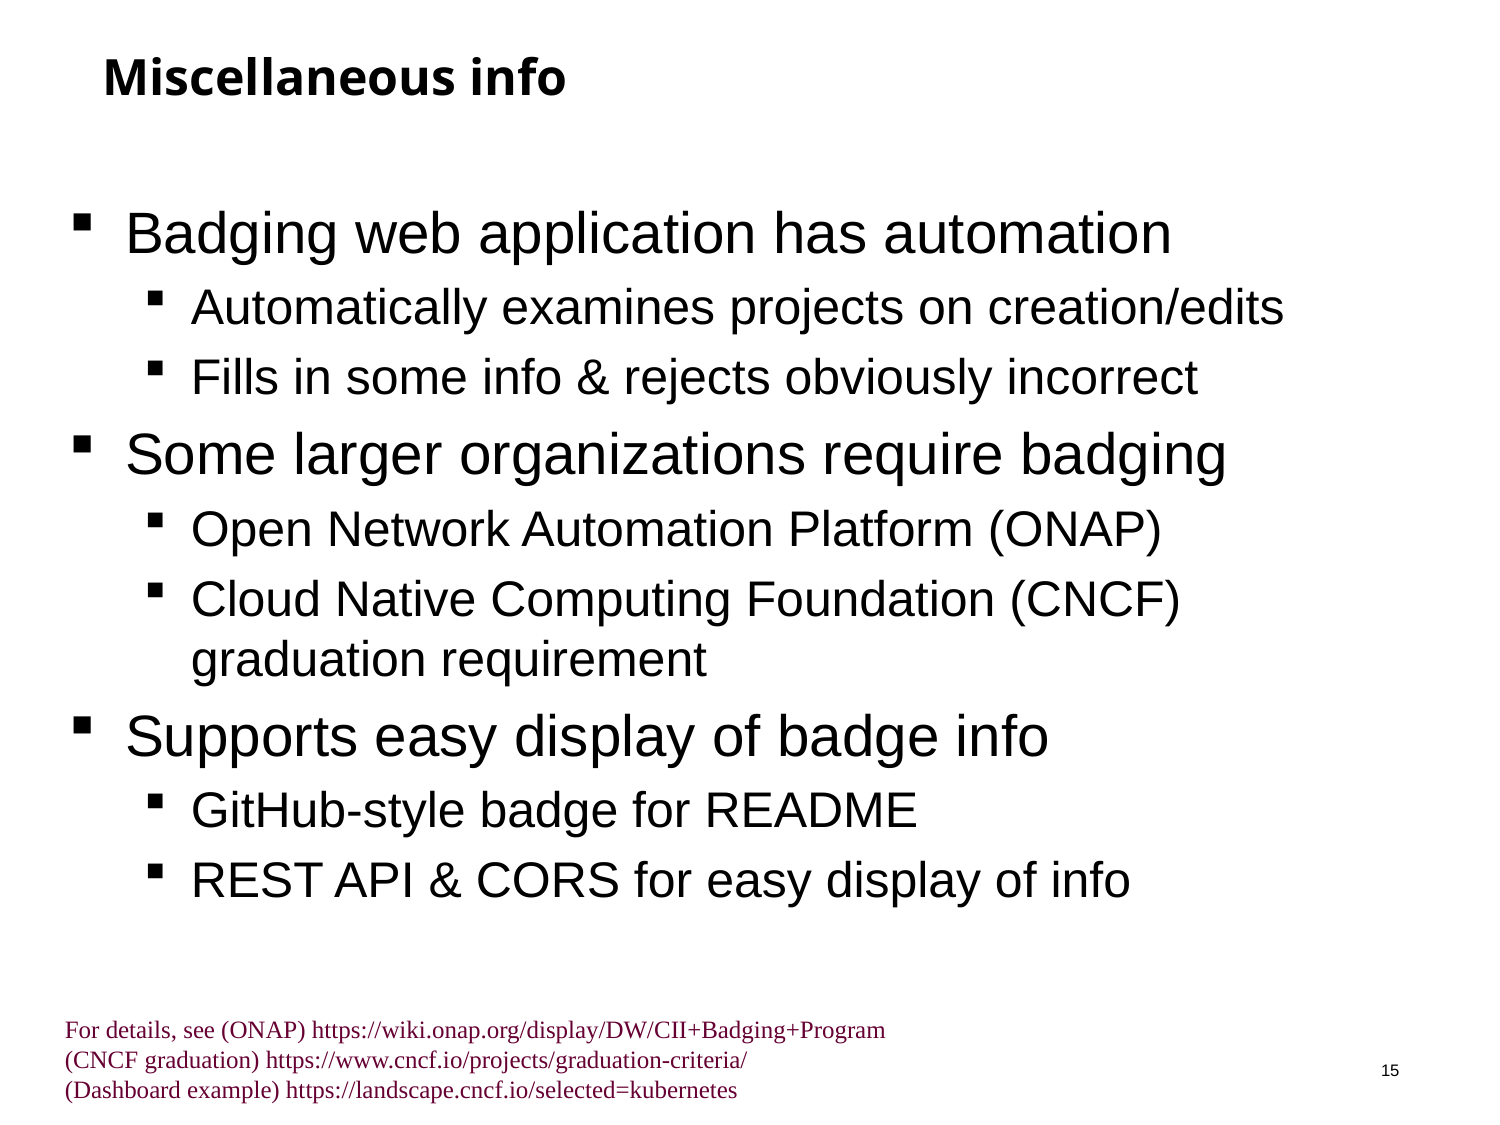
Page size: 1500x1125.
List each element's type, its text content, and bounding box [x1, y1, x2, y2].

title Miscellaneous info [87, 37, 1376, 113]
list Badging web application has automation Automatically examines projects on creation/edits Fills in some info & rejects obviously incorrect Some larger organizations require badging Open Network Automation Platform (ONAP) Cloud Native Computing Foundation (CNCF) graduation requirement Supports easy display of badge info GitHub-style badge for README REST API & CORS for easy display of info [53, 187, 1401, 1012]
text_box For details, see (ONAP) https://wiki.onap.org/display/DW/CII+Badging+Program (CNCF graduation) https://www.cncf.io/projects/graduation-criteria/ (Dashboard example) https://landscape.cncf.io/selected=kubernetes [49, 1006, 1359, 1112]
slide_number 14 [1359, 1012, 1415, 1088]
